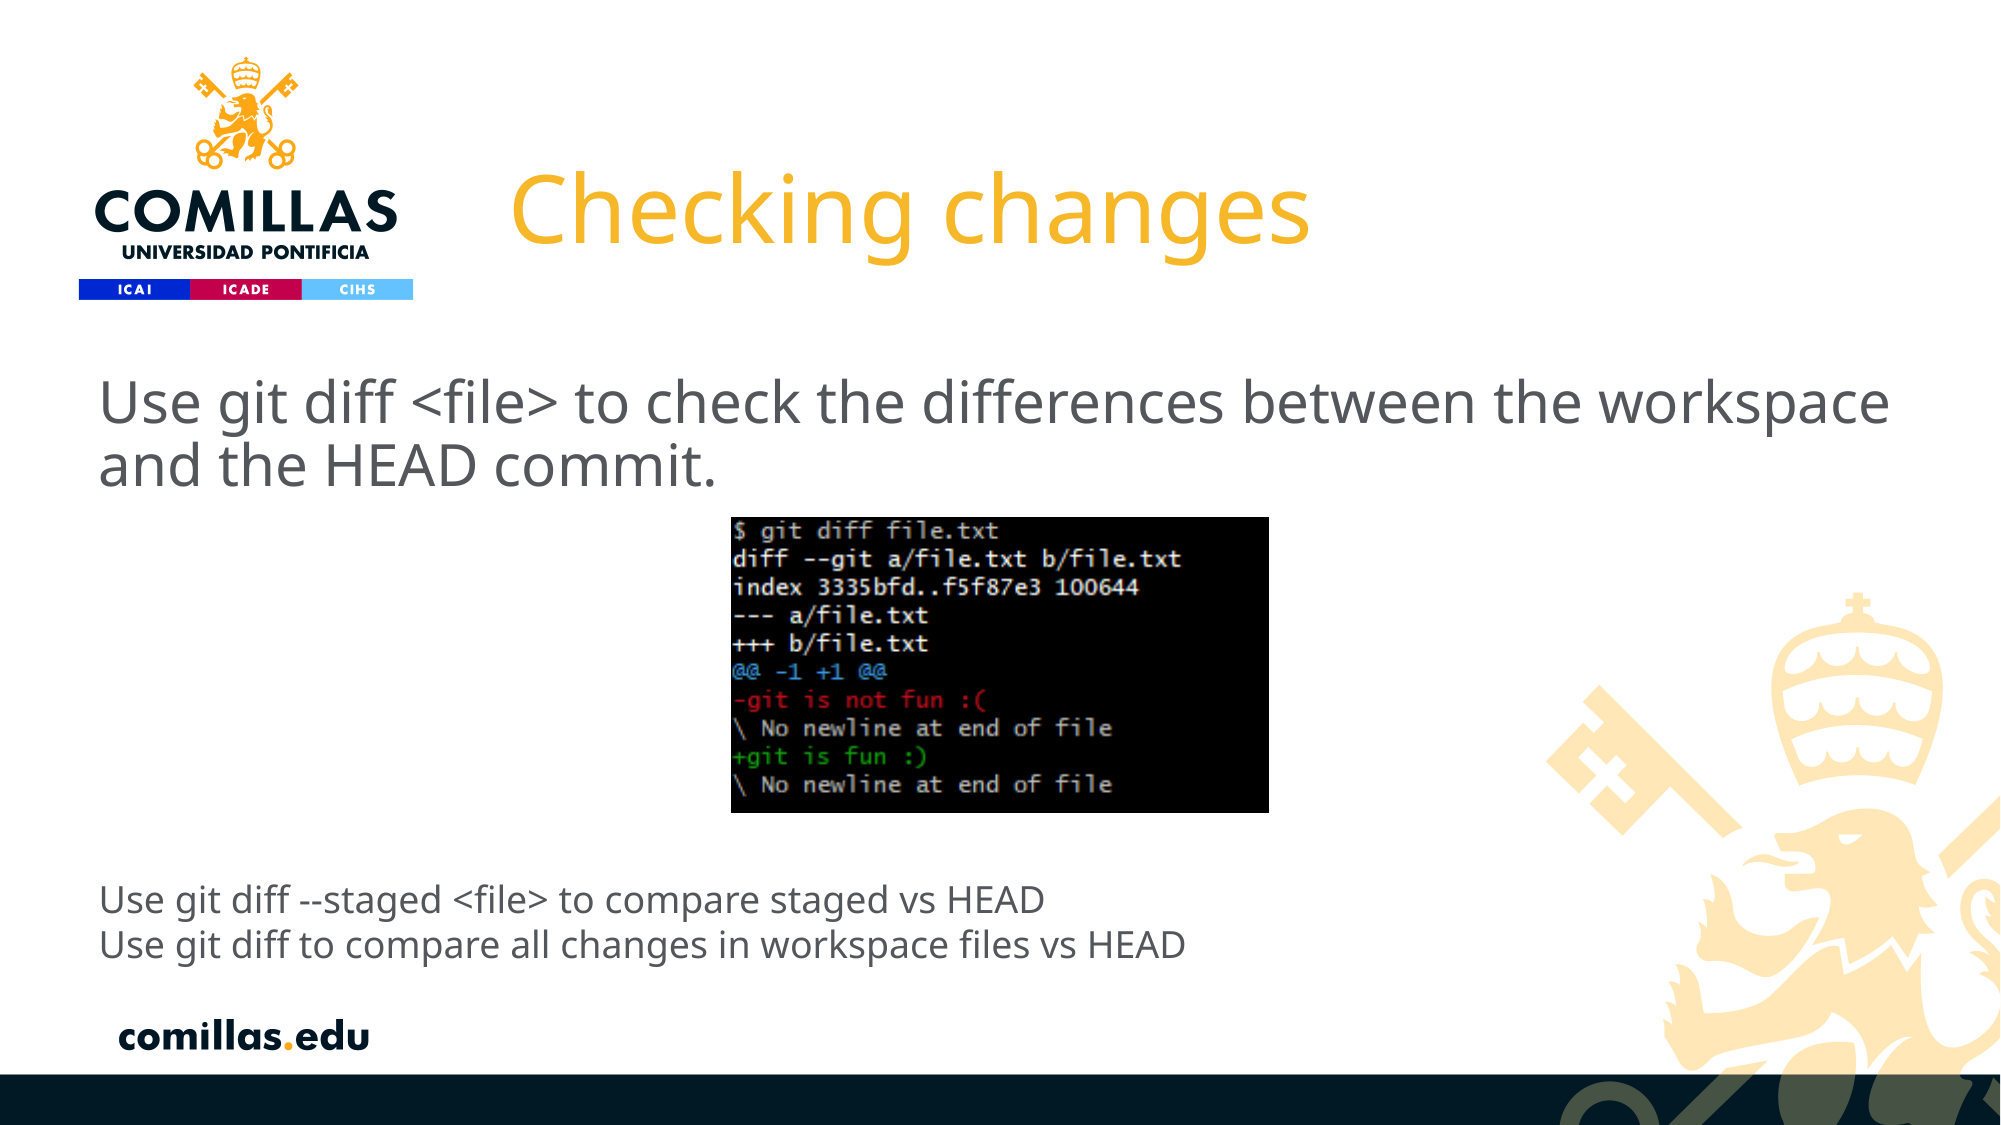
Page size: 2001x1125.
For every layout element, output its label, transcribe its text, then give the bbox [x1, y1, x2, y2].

text_box Use git diff --staged <file> to compare staged vs HEAD Use git diff to compare all changes in workspace files vs HEAD [83, 868, 1272, 974]
list Use git diff <file> to check the differences between the workspace and the HEAD commit. [83, 366, 1926, 965]
picture [0, 0, 2001, 1125]
title Checking changes [494, 52, 1942, 300]
